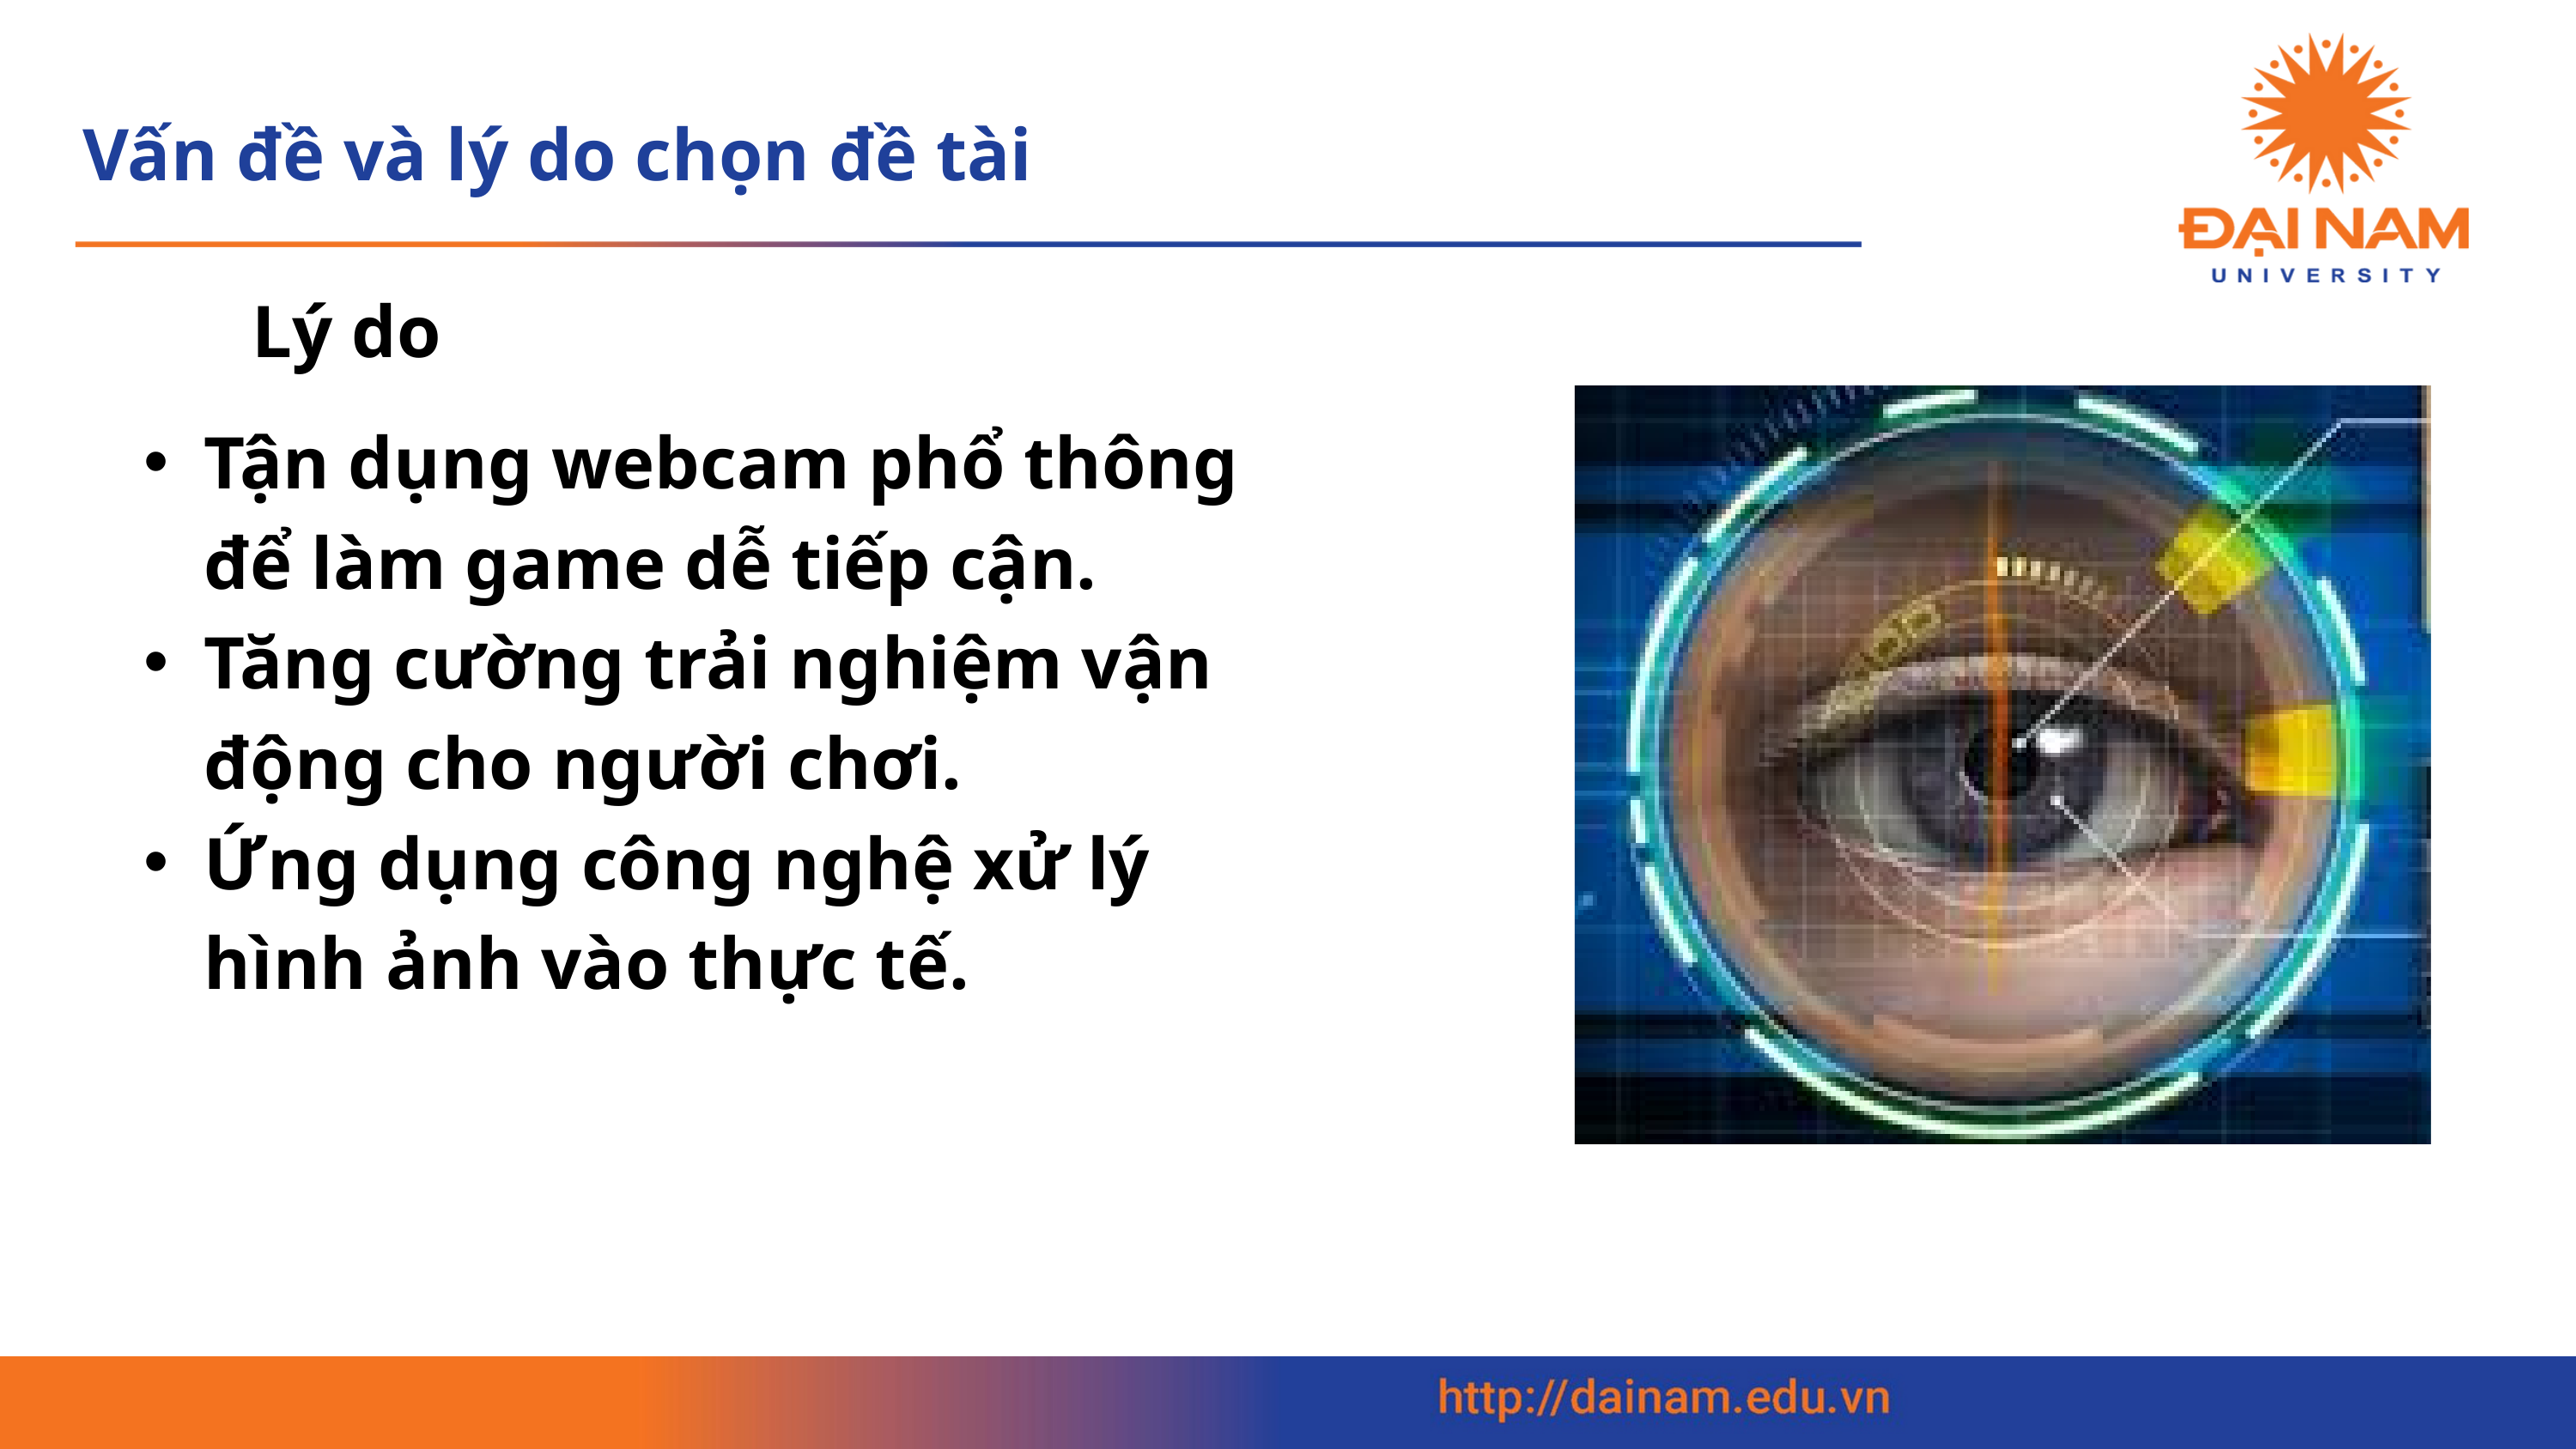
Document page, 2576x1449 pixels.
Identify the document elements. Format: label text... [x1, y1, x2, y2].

text_box [2178, 33, 2469, 282]
text_box Tận dụng webcam phổ thông để làm game dễ tiếp cận. Tăng cường trải nghiệm vận động cho người chơi. Ứng dụng công nghệ xử lý hình ảnh vào thực tế. [82, 403, 1288, 1104]
text_box [75, 241, 1862, 247]
text_box Vấn đề và lý do chọn đề tài [82, 94, 1121, 196]
text_box Lý do [170, 271, 523, 373]
text_box [1574, 385, 2432, 1144]
text_box [0, 1356, 2576, 1449]
